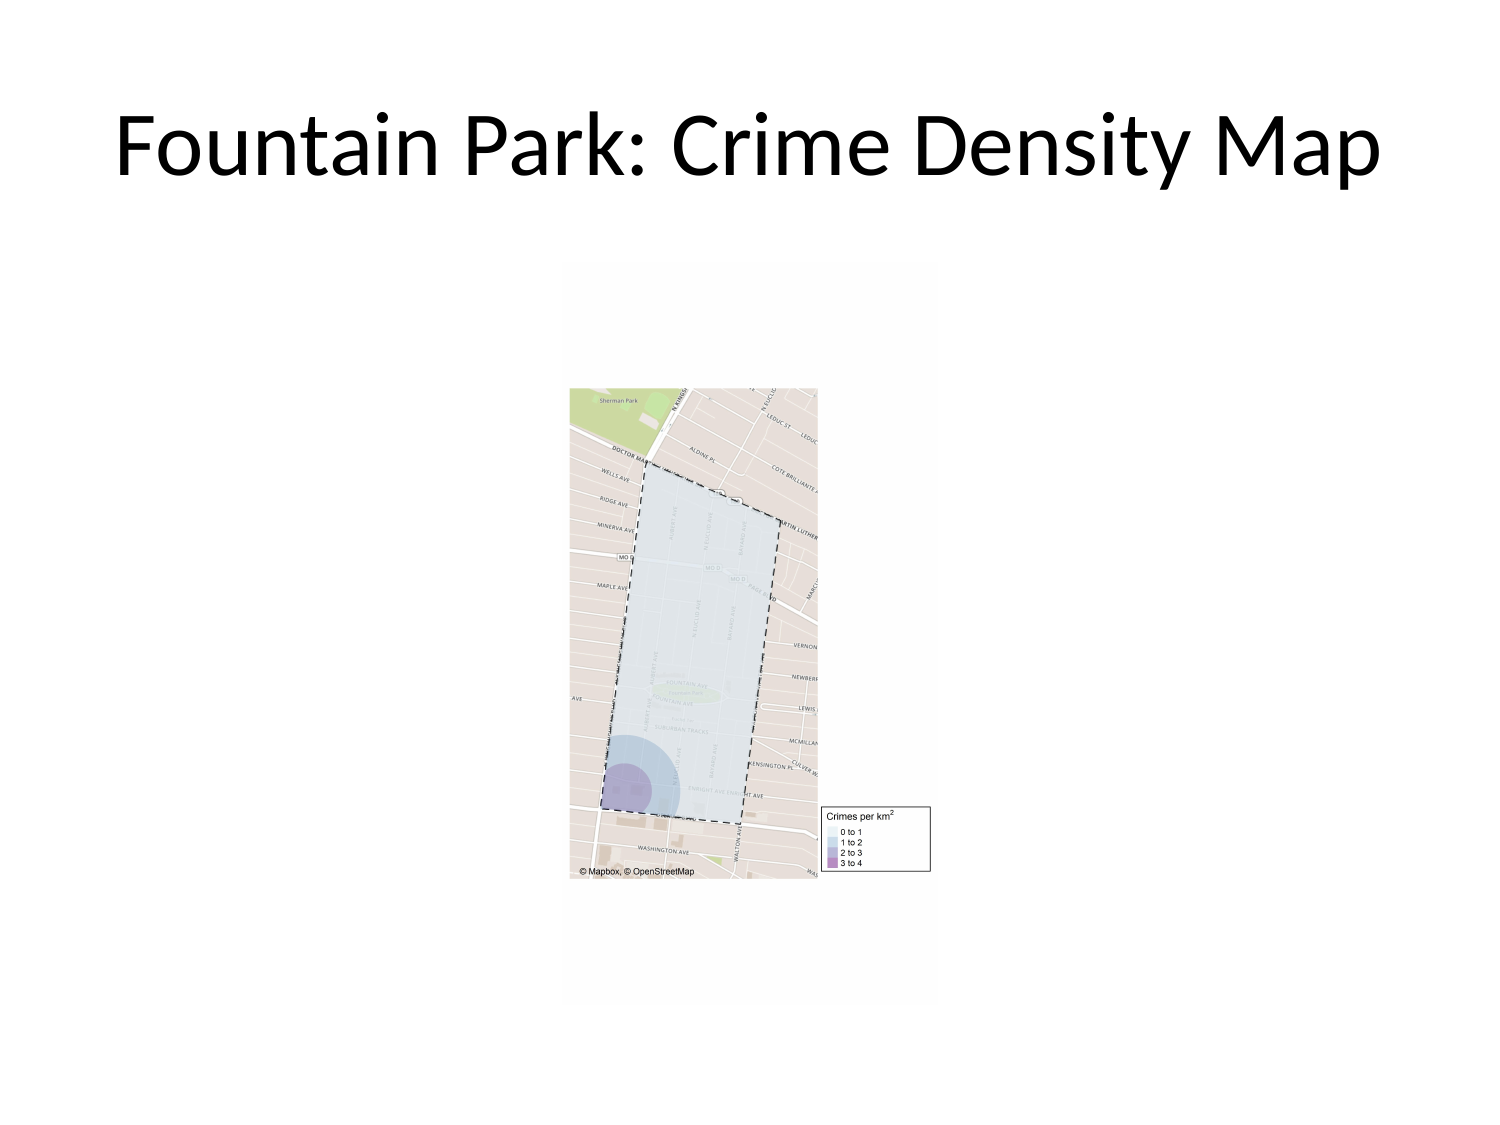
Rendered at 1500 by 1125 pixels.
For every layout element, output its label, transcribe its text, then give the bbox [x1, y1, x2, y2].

picture [562, 262, 938, 1005]
title Fountain Park: Crime Density Map [75, 45, 1425, 233]
